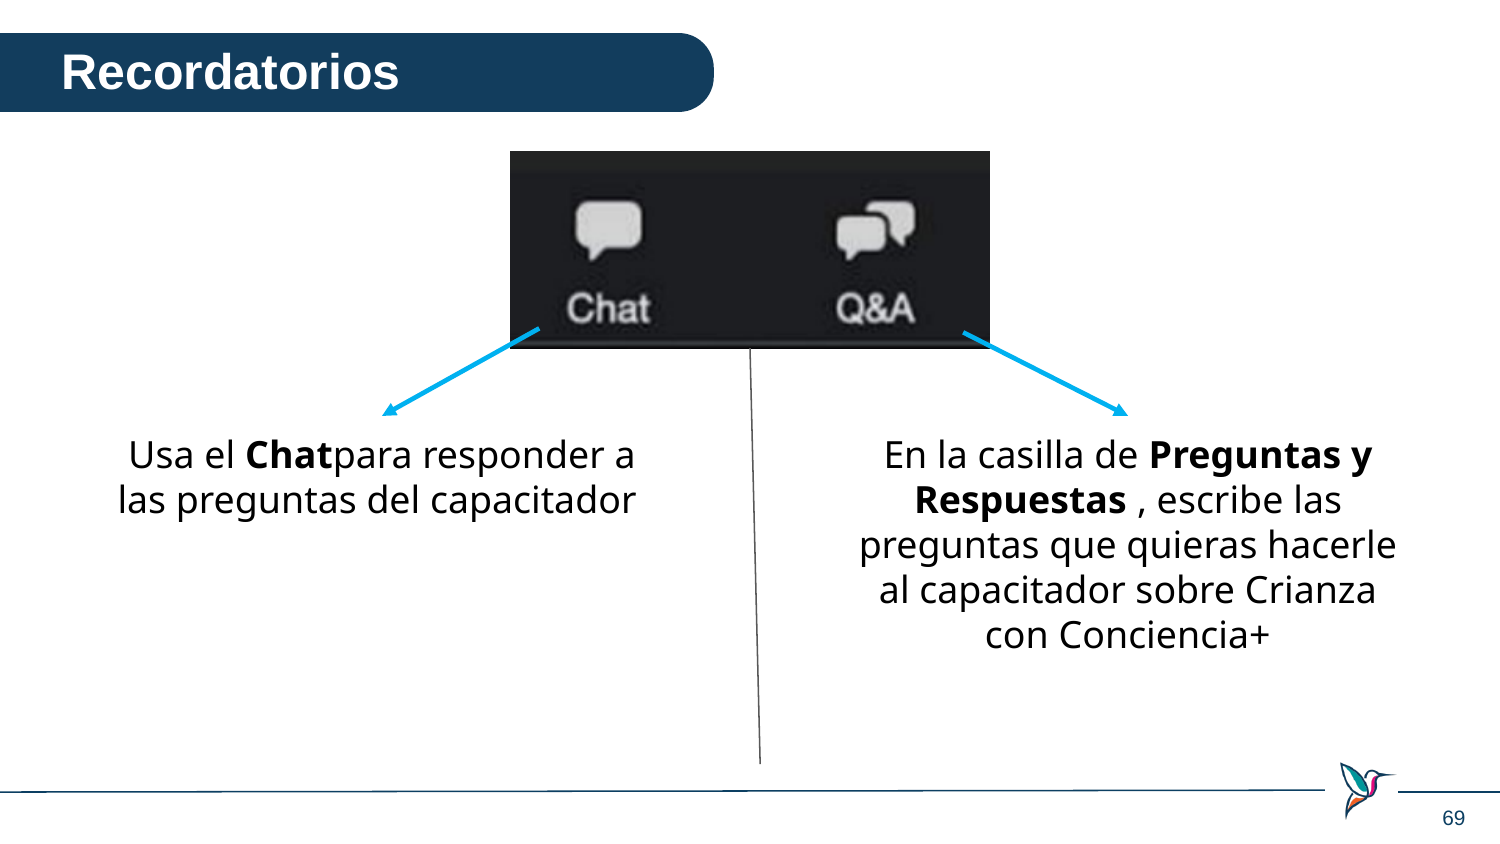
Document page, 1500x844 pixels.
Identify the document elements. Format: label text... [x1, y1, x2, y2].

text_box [962, 332, 1129, 417]
text_box Usa el Chatpara responder a las preguntas del capacitador [91, 415, 673, 605]
text_box En la casilla de Preguntas y Respuestas , escribe las preguntas que quieras hacerle al capacitador sobre Crianza con Conciencia+ [837, 415, 1419, 605]
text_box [749, 347, 761, 765]
text_box Recordatorios [46, 32, 1500, 108]
text_box [0, 33, 695, 112]
picture [1338, 759, 1398, 823]
picture [509, 150, 991, 349]
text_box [381, 328, 540, 417]
